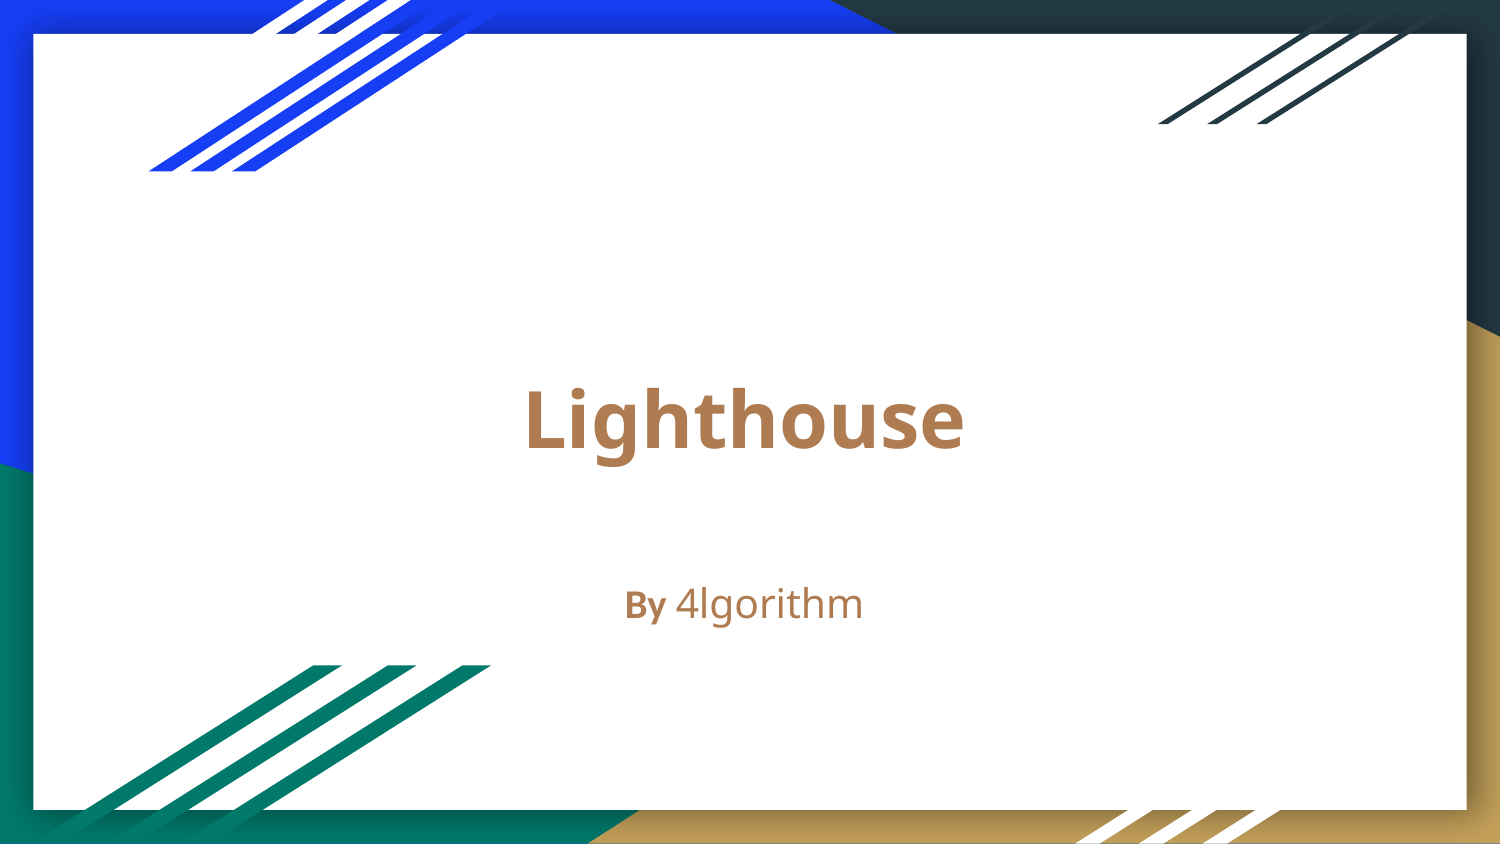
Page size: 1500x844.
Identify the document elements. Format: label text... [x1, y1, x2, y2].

subtitle By 4lgorithm [304, 559, 1185, 646]
title Lighthouse [304, 298, 1185, 537]
